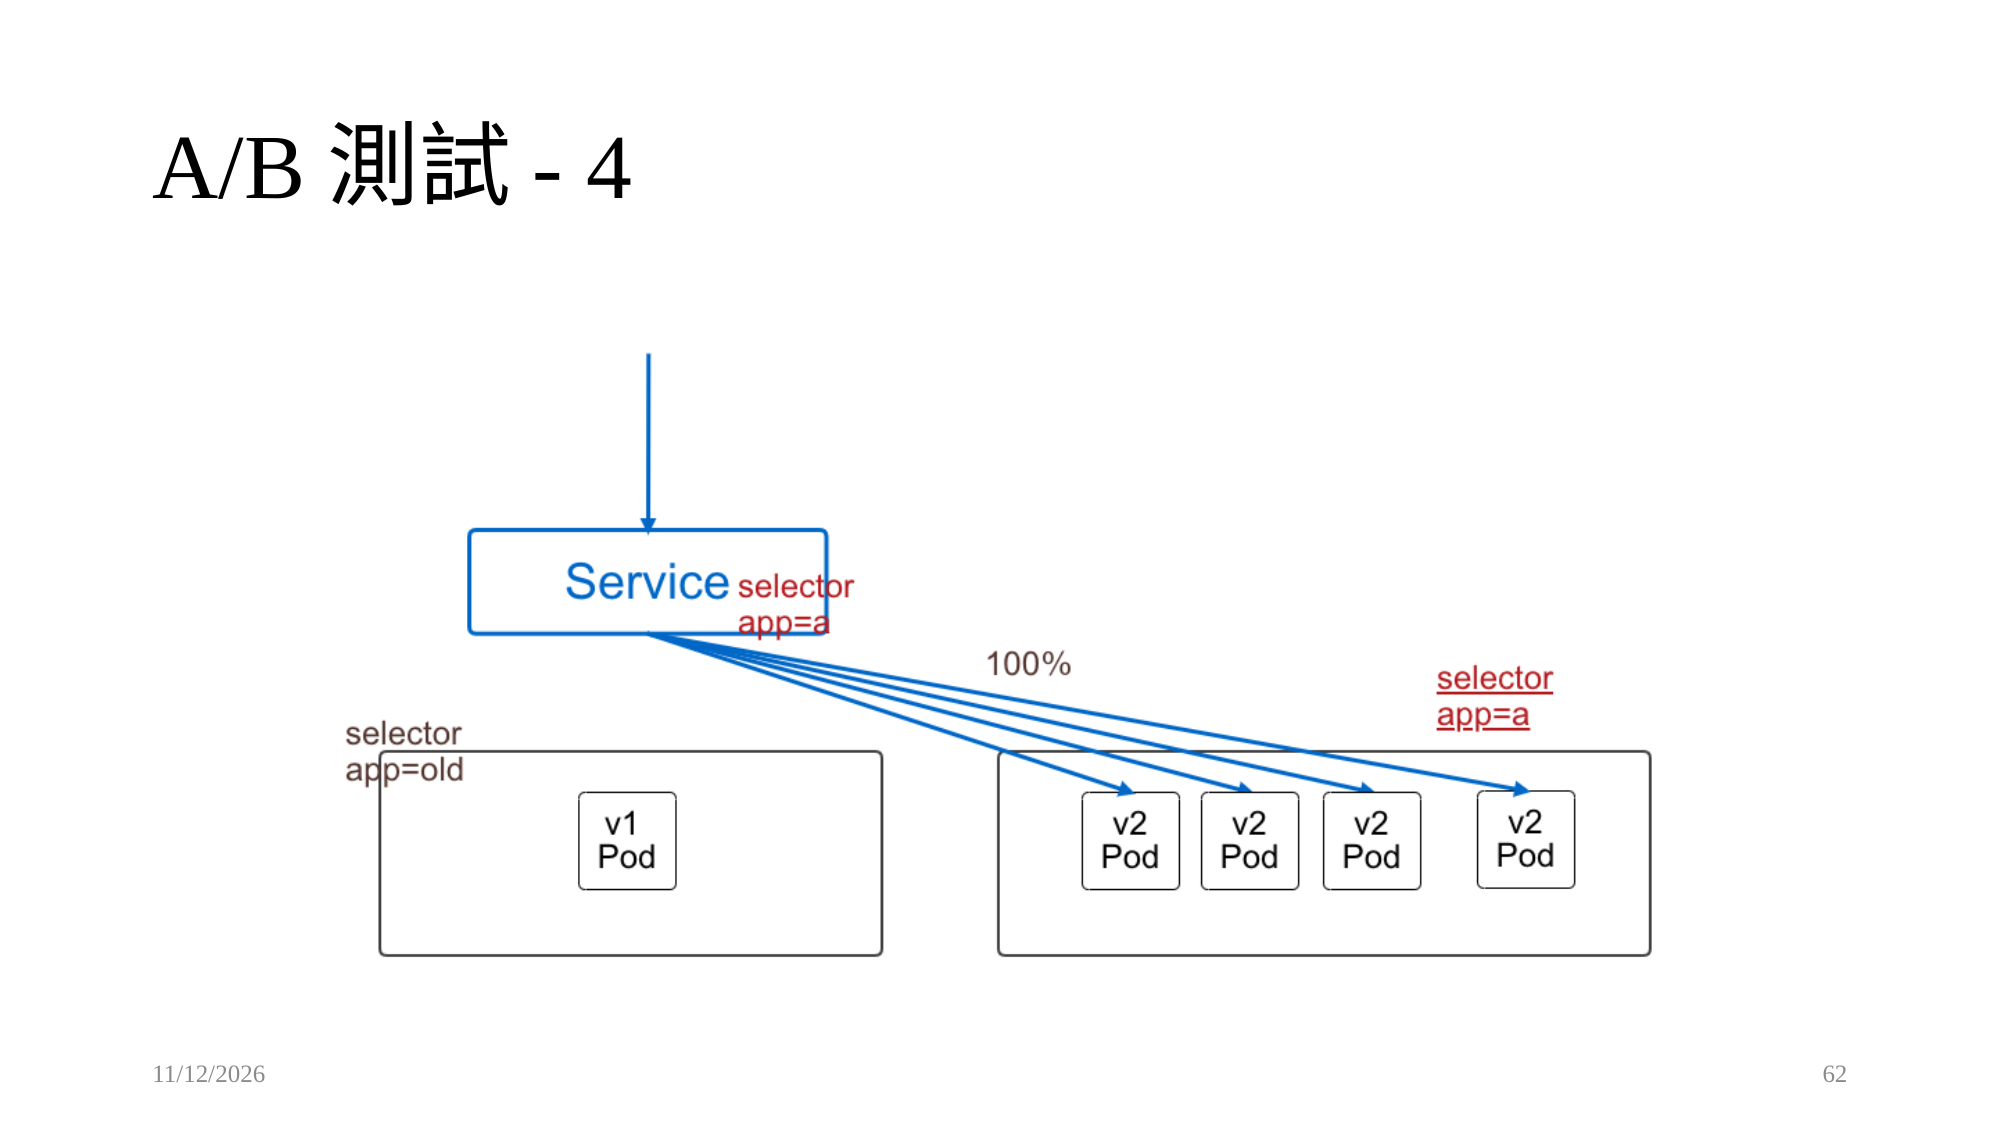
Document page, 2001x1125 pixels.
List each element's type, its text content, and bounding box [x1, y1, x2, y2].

title A/B測試- 4 [137, 59, 1863, 278]
slide_number 62 [1412, 1042, 1863, 1103]
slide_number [137, 1042, 588, 1103]
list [258, 299, 1742, 1014]
